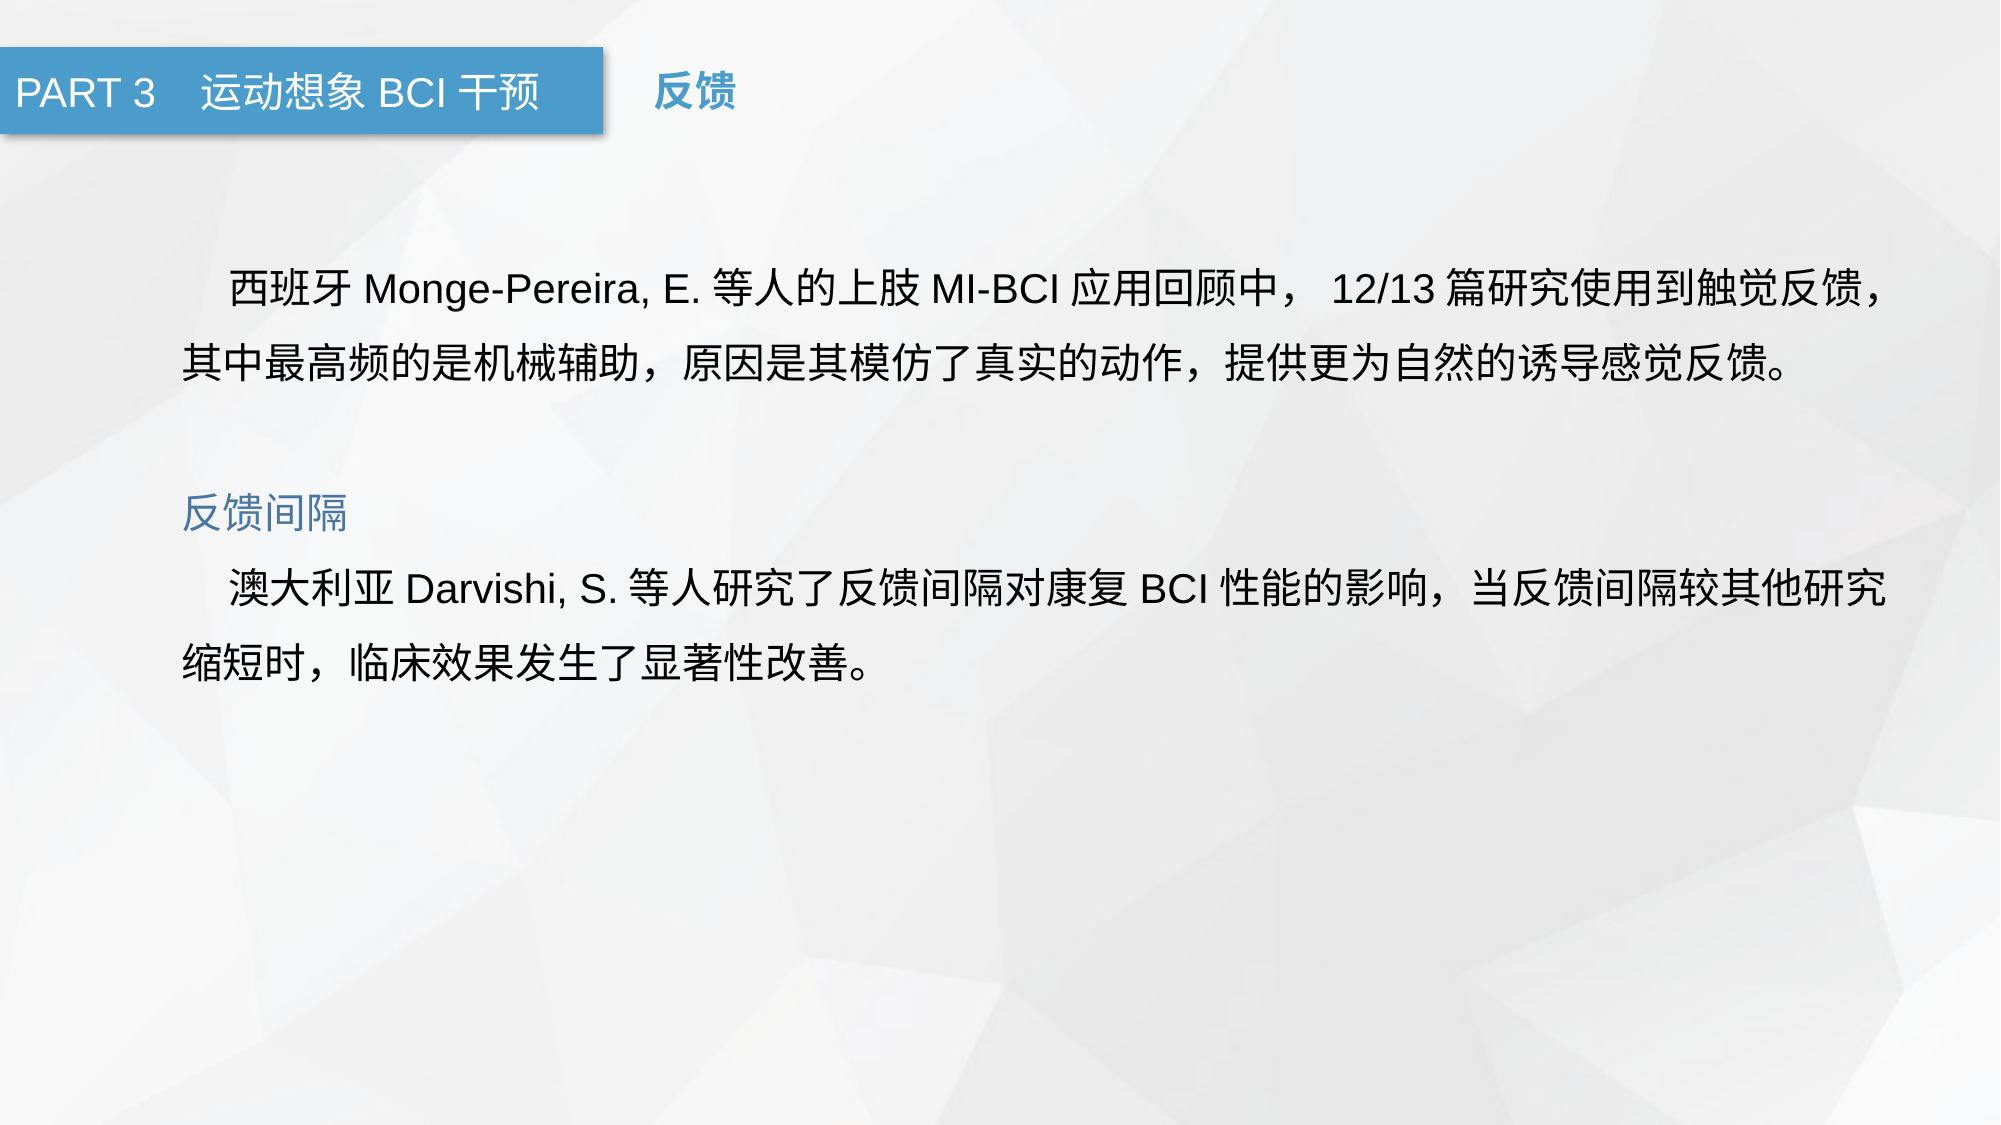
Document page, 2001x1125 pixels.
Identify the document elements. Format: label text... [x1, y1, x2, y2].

text_box PART 3 运动想象BCI干预 [0, 46, 604, 135]
text_box 西班牙Monge-Pereira, E.等人的上肢MI-BCI应用回顾中，12/13篇研究使用到触觉反馈，其中最高频的是机械辅助，原因是其模仿了真实的动作，提供更为自然的诱导感觉反馈。 反馈间隔 澳大利亚Darvishi, S.等人研究了反馈间隔对康复BCI性能的影响，当反馈间隔较其他研究缩短时，临床效果发生了显著性改善。 [166, 229, 1907, 694]
text_box 反馈 [639, 57, 753, 123]
